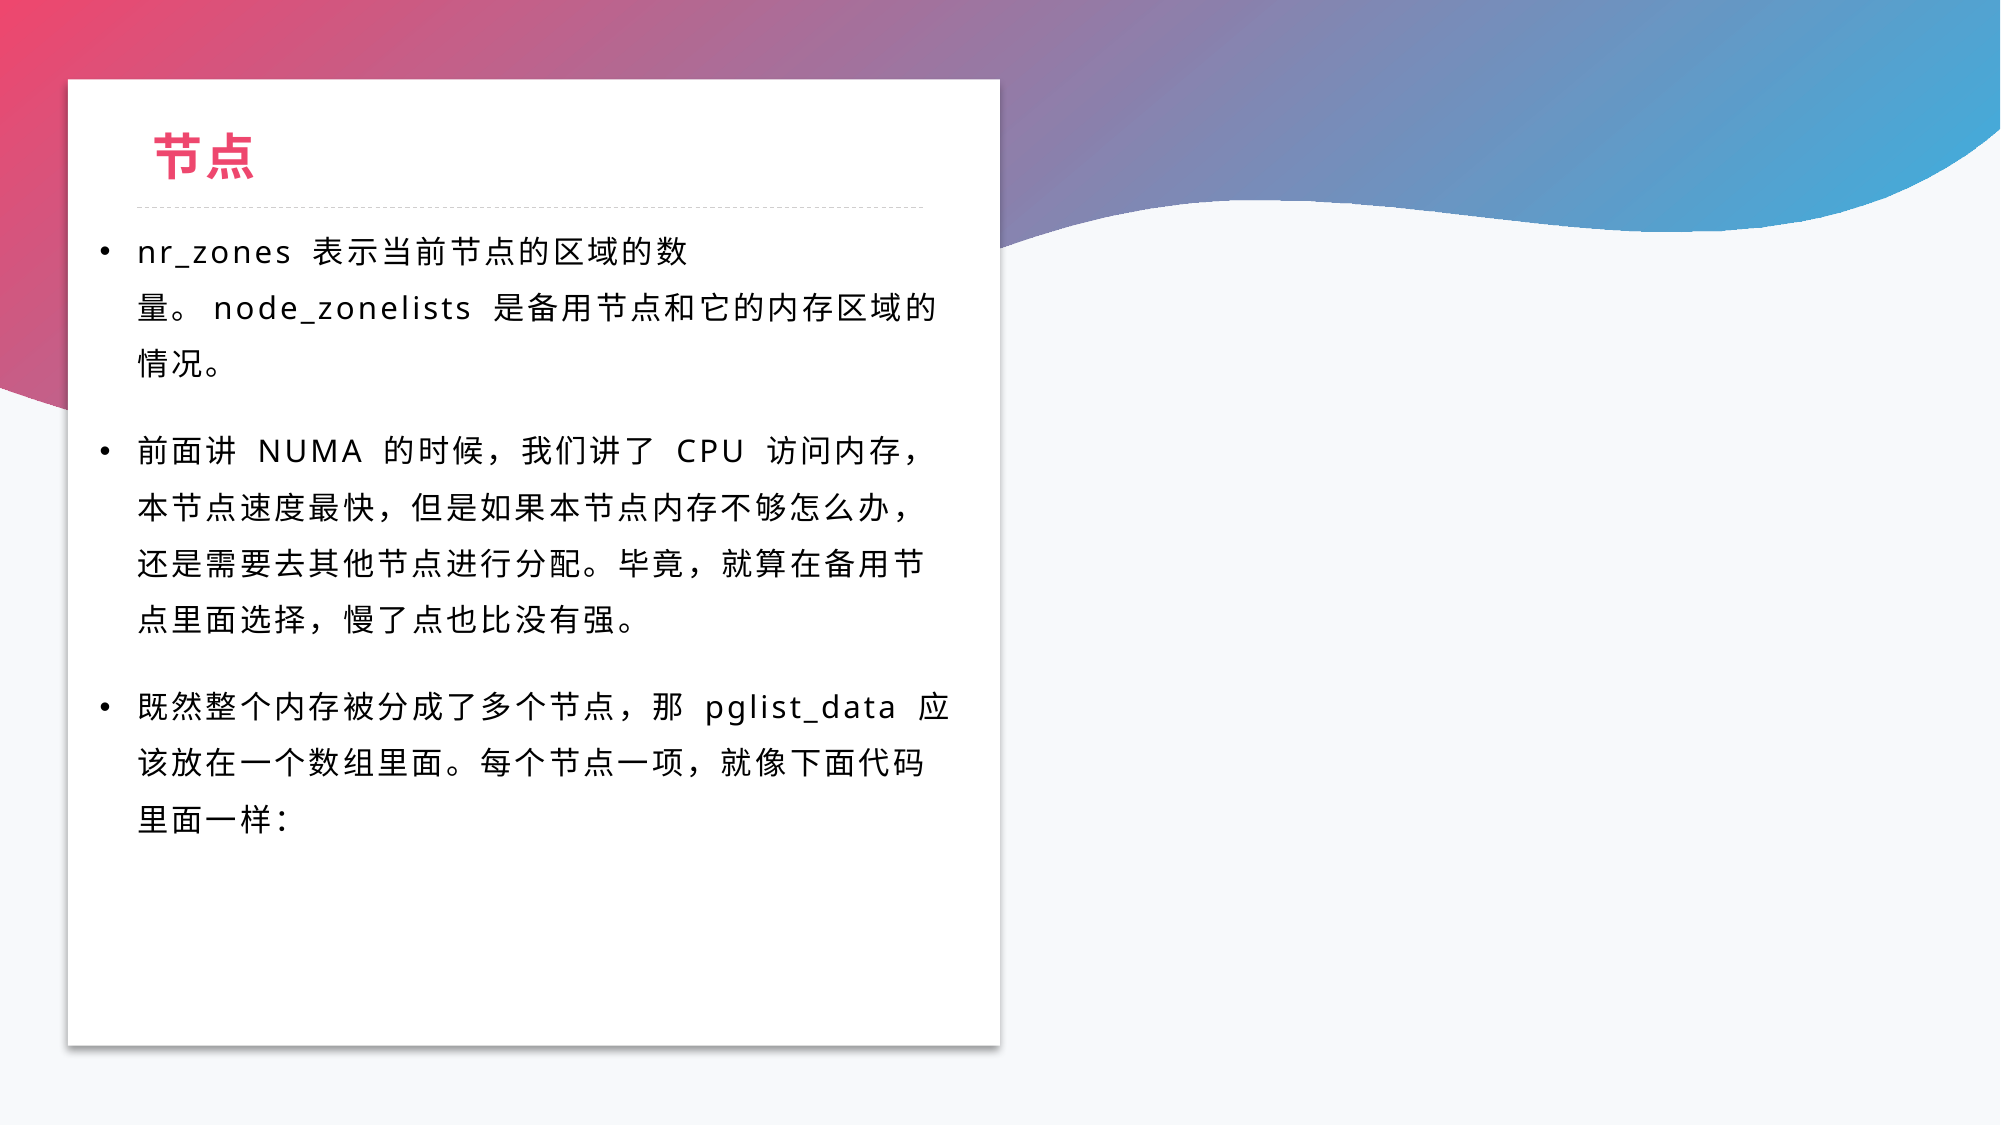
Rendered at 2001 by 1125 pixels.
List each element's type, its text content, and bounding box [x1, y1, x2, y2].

title 节点 [137, 111, 924, 208]
list nr_zones 表示当前节点的区域的数量。node_zonelists 是备用节点和它的内存区域的情况。 前面讲 NUMA 的时候，我们讲了 CPU 访问内存，本节点速度最快，但是如果本节点内存不够怎么办，还是需要去其他节点进行分配。毕竟，就算在备用节点里面选择，慢了点也比没有强。 既然整个内存被分成了多个节点，那 pglist_data 应该放在一个数组里面。每个节点一项，就像下面代码里面一样： [84, 205, 974, 1098]
